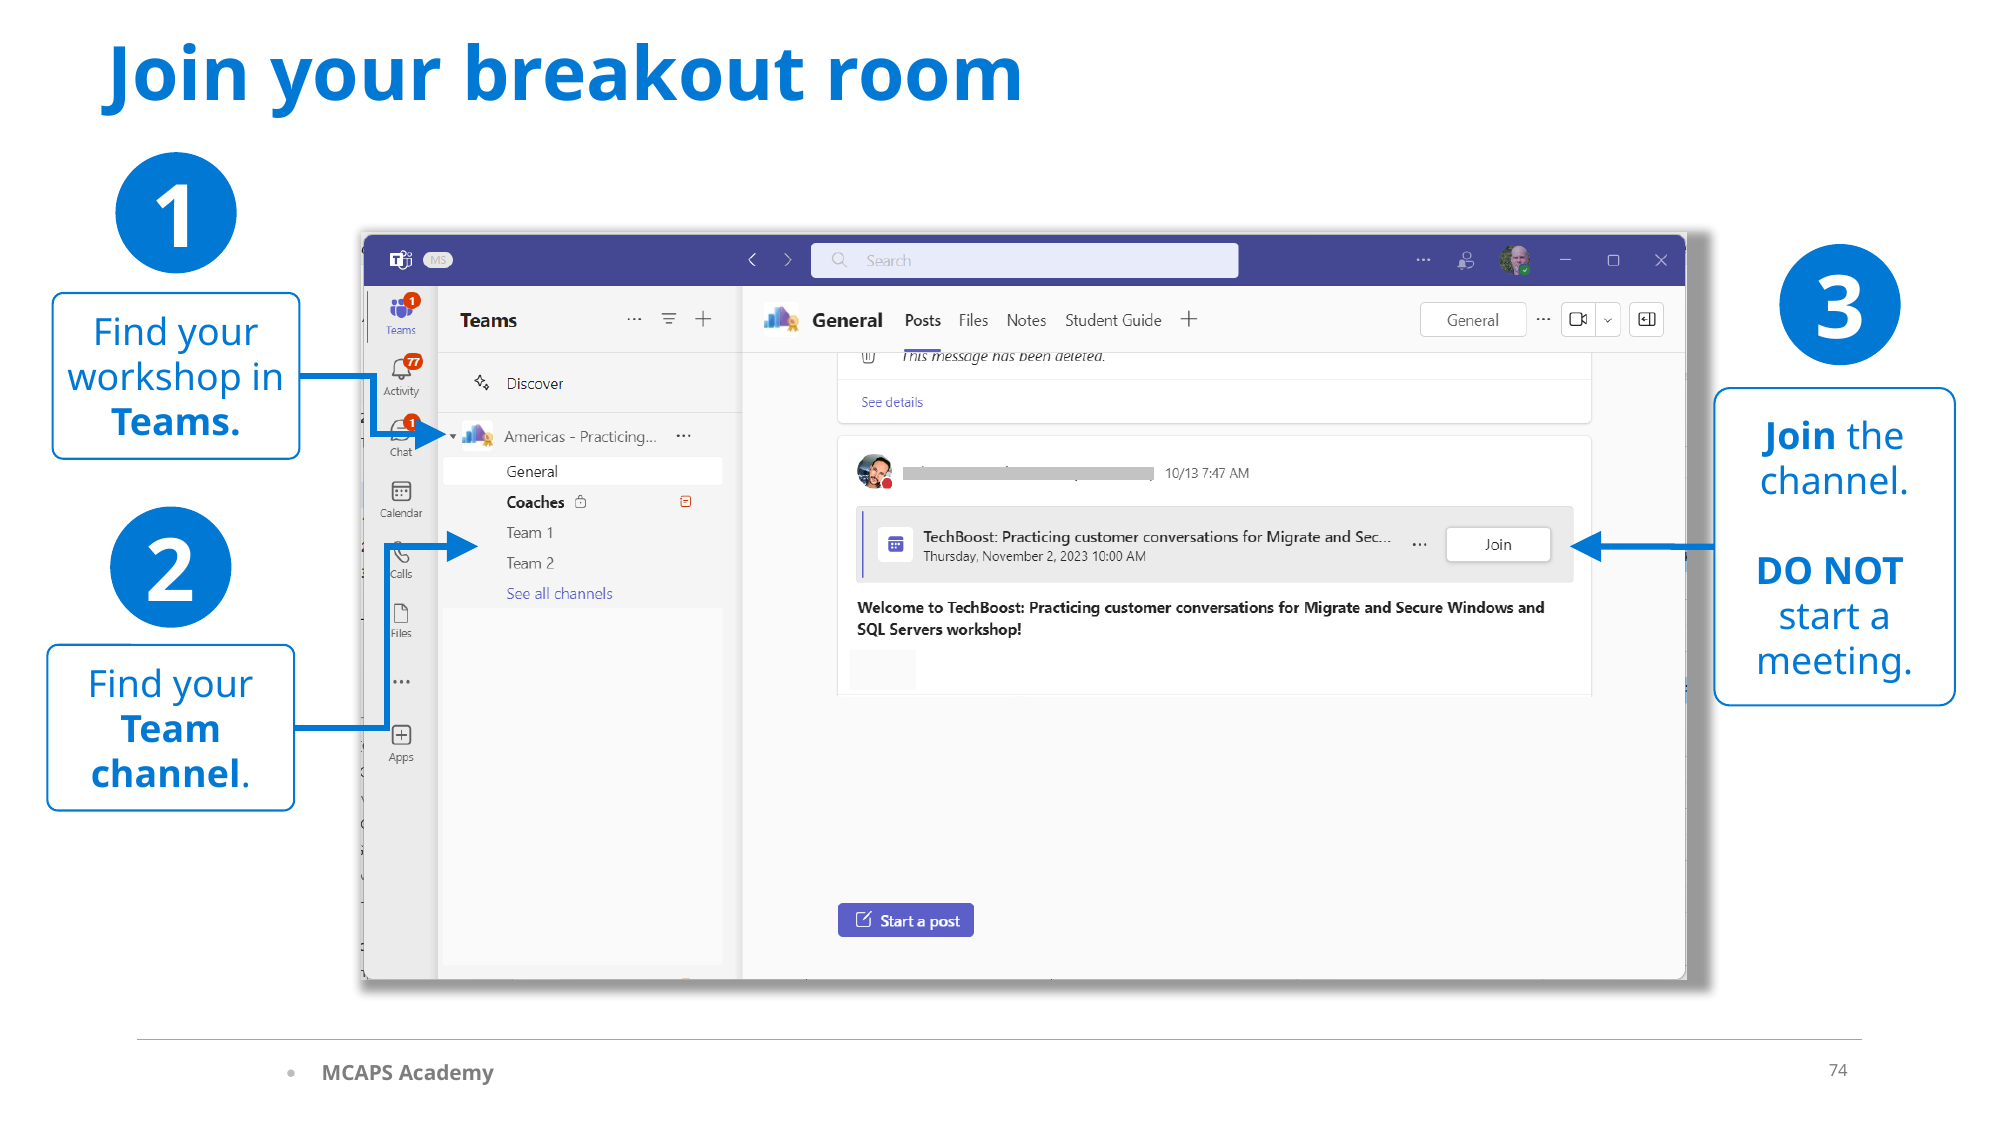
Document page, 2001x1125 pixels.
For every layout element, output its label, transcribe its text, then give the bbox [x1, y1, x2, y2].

picture [360, 231, 1687, 980]
text_box Find your workshop in Teams. [51, 291, 301, 460]
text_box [114, 151, 238, 274]
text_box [298, 375, 447, 435]
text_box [109, 505, 232, 629]
text_box Find your Team channel. [46, 643, 296, 812]
title Join your breakout room [92, 27, 1905, 110]
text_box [293, 545, 479, 729]
text_box Join the channel. DO NOT start a meeting. [1713, 387, 1956, 707]
slide_number 74 [1412, 1052, 1863, 1086]
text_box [1778, 243, 1902, 366]
